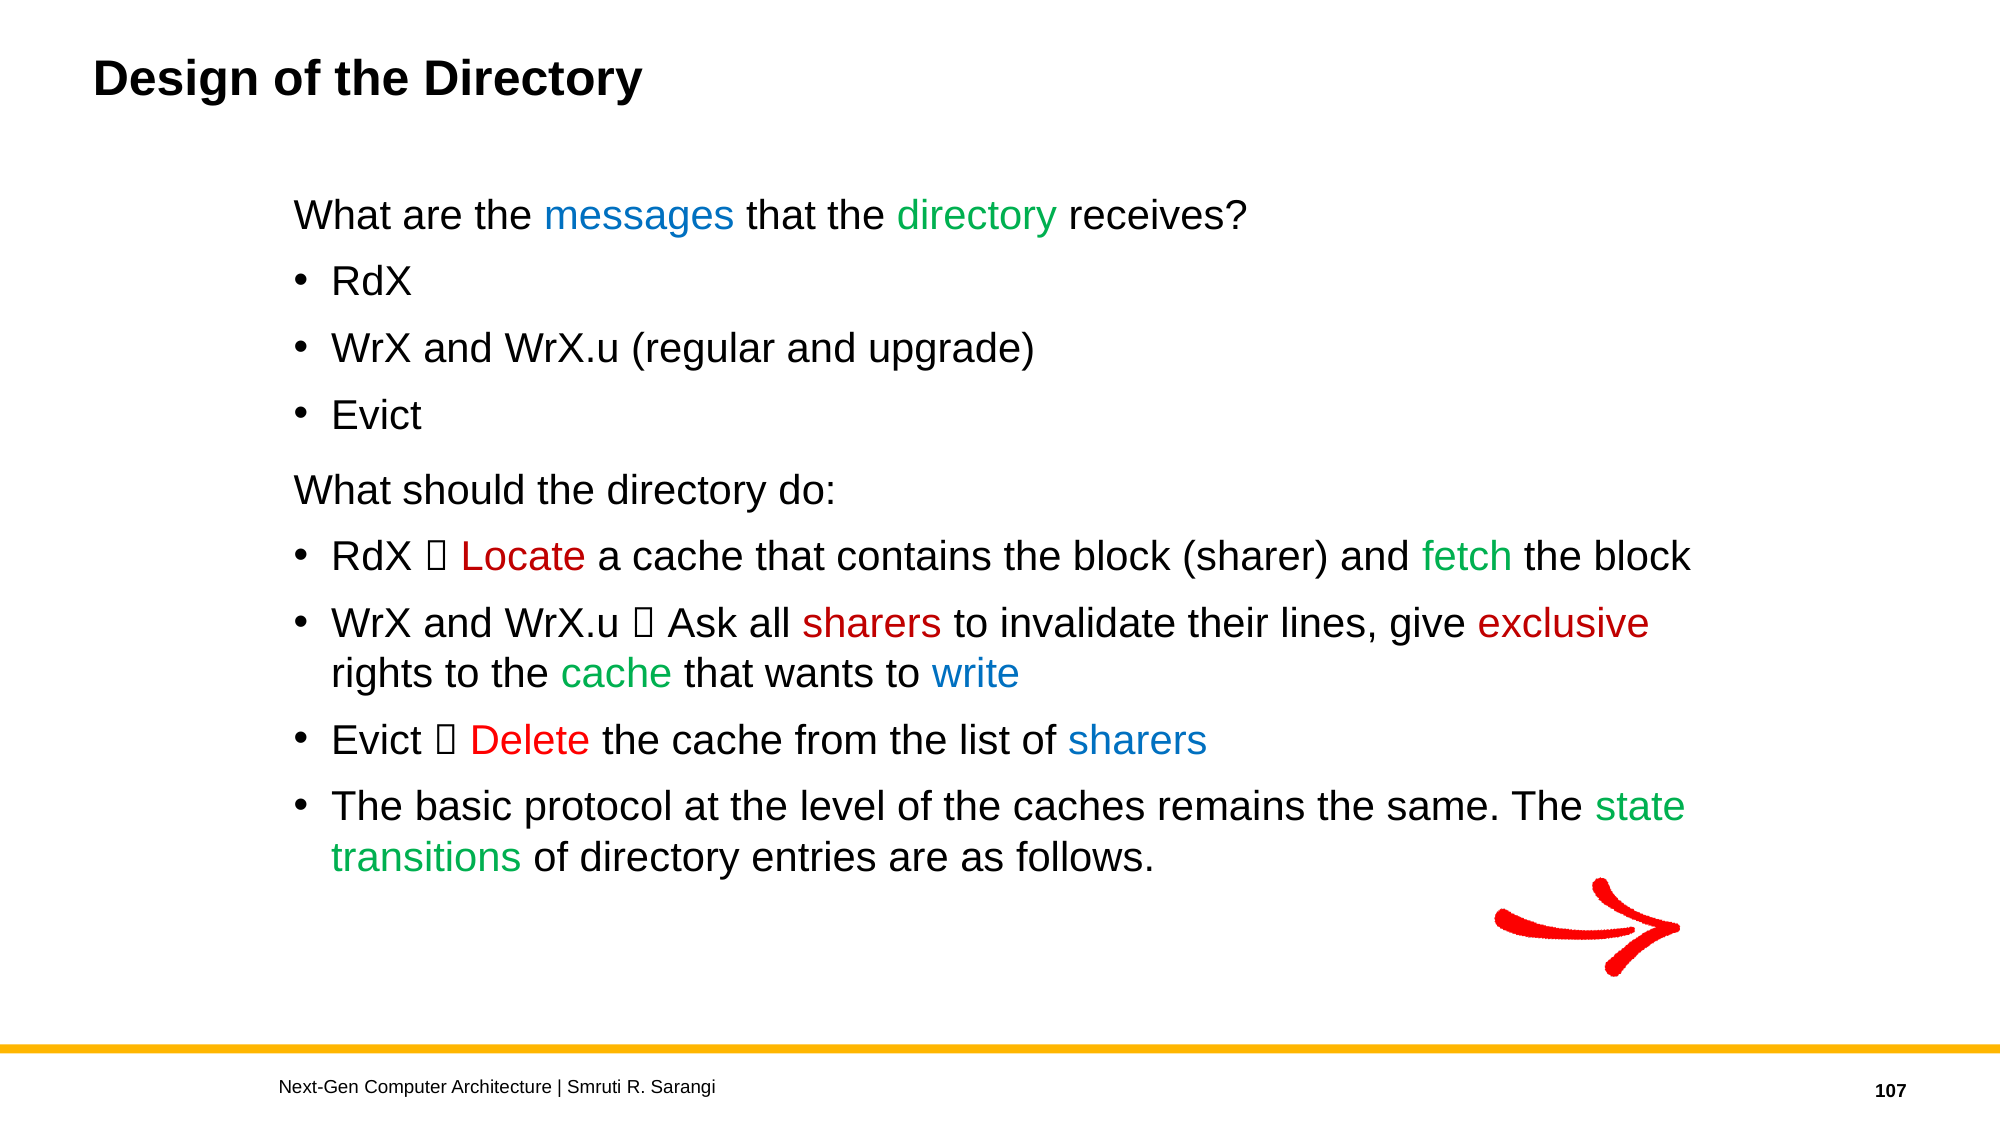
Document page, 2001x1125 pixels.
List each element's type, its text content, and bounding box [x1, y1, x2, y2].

picture [1476, 811, 1698, 1034]
slide_number 107 [1711, 1071, 1922, 1109]
title Design of the Directory [78, 45, 1578, 180]
footer Next-Gen Computer Architecture | Smruti R. Sarangi [263, 1067, 1464, 1105]
list What are the messages that the directory receives? RdX WrX and WrX.u (regular and upgrade) Evict What should the directory do: RdX  Locate a cache that contains the block (sharer) and fetch the block WrX and WrX.u  Ask all sharers to invalidate their lines, give exclusive rights to the cache that wants to write Evict  Delete the cache from the list of sharers The basic protocol at the level of the caches remains the same. The state transitions of directory entries are as follows. [278, 179, 1750, 899]
